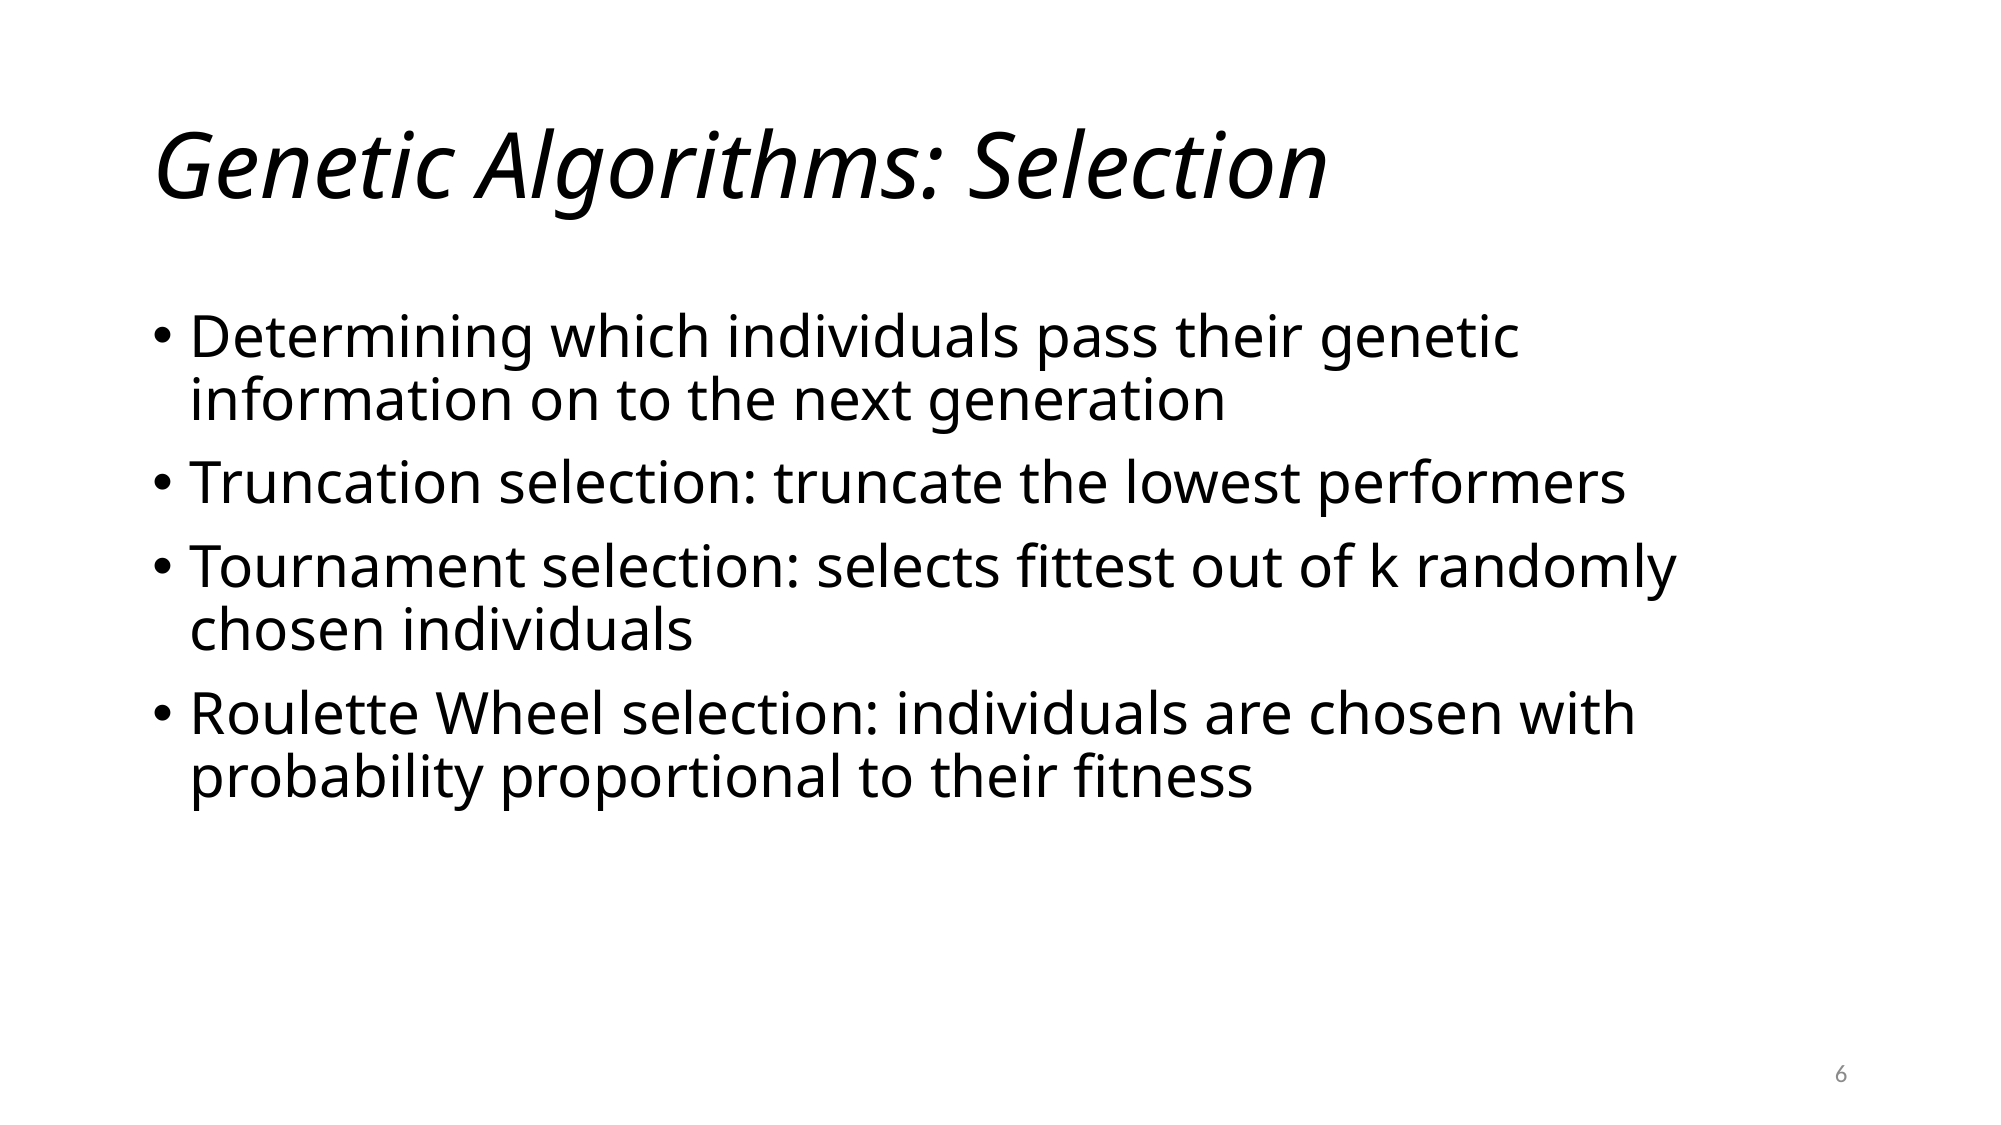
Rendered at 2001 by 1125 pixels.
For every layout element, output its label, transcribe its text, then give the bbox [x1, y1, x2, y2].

title Genetic Algorithms: Selection [137, 59, 1863, 278]
list Determining which individuals pass their genetic information on to the next generation Truncation selection: truncate the lowest performers Tournament selection: selects fittest out of k randomly chosen individuals Roulette Wheel selection: individuals are chosen with probability proportional to their fitness [137, 299, 1863, 1014]
slide_number 6 [1412, 1042, 1863, 1103]
